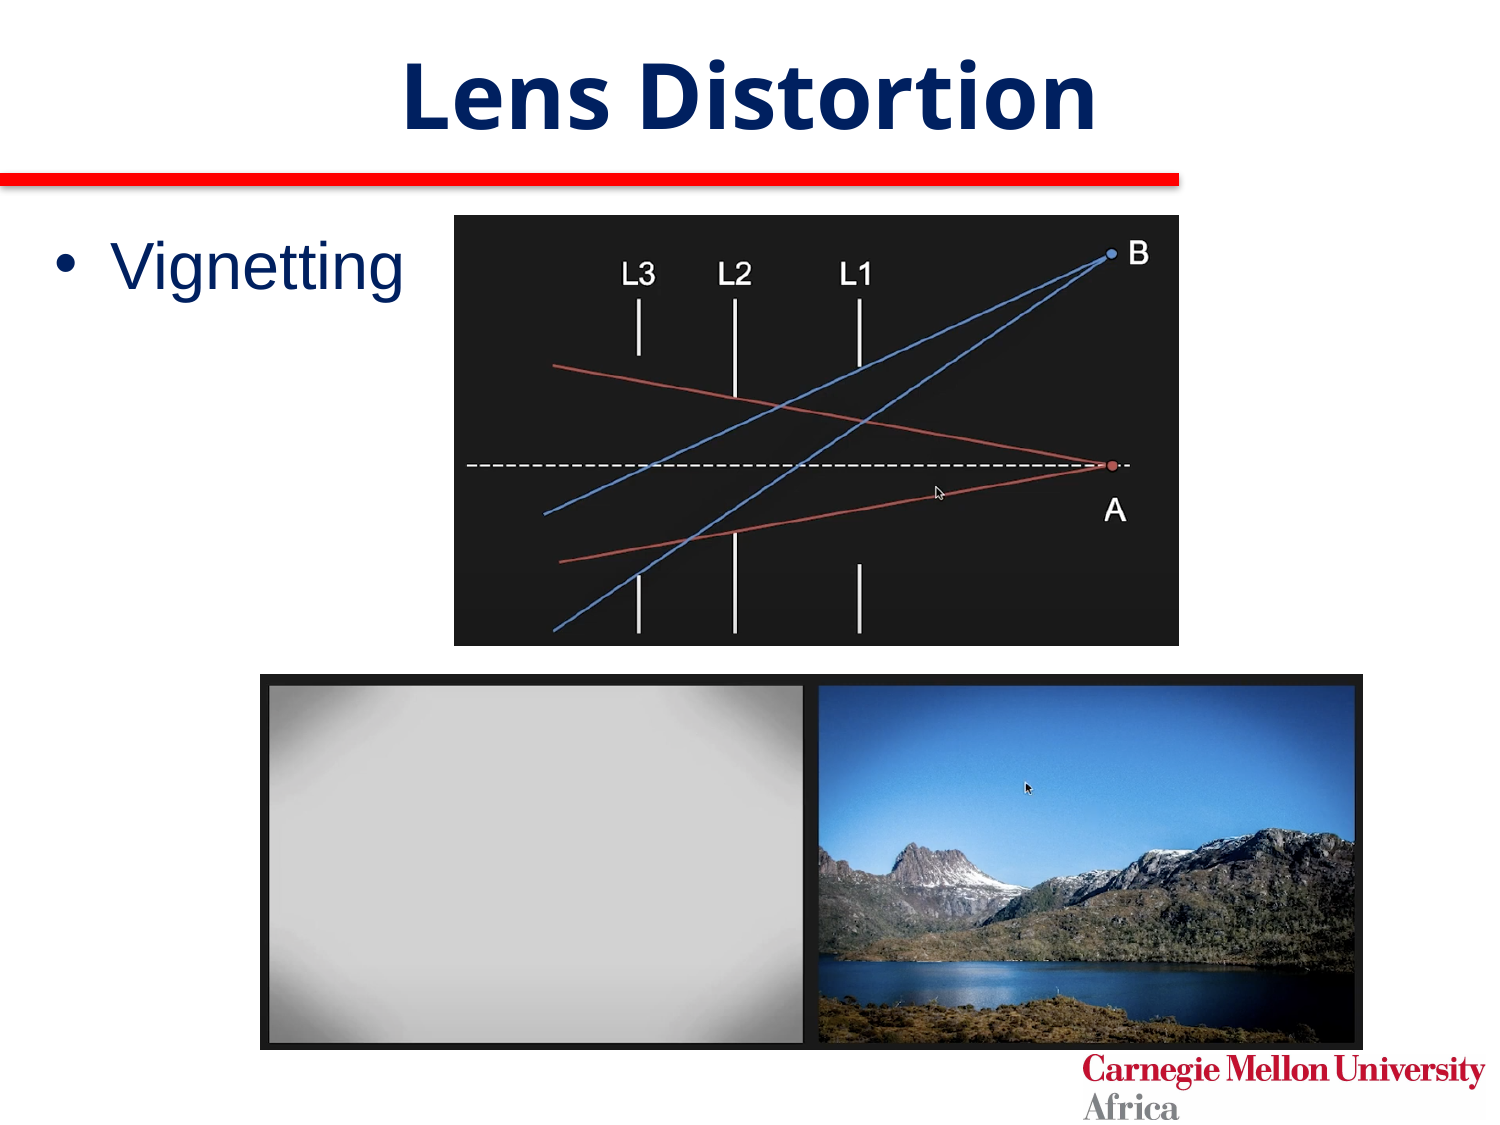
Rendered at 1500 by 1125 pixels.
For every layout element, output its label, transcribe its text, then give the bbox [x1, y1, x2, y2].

title Lens Distortion [75, 0, 1425, 187]
picture [260, 674, 1364, 1050]
list Vignetting [39, 215, 1390, 958]
picture [1083, 1054, 1486, 1120]
picture [453, 214, 1179, 646]
